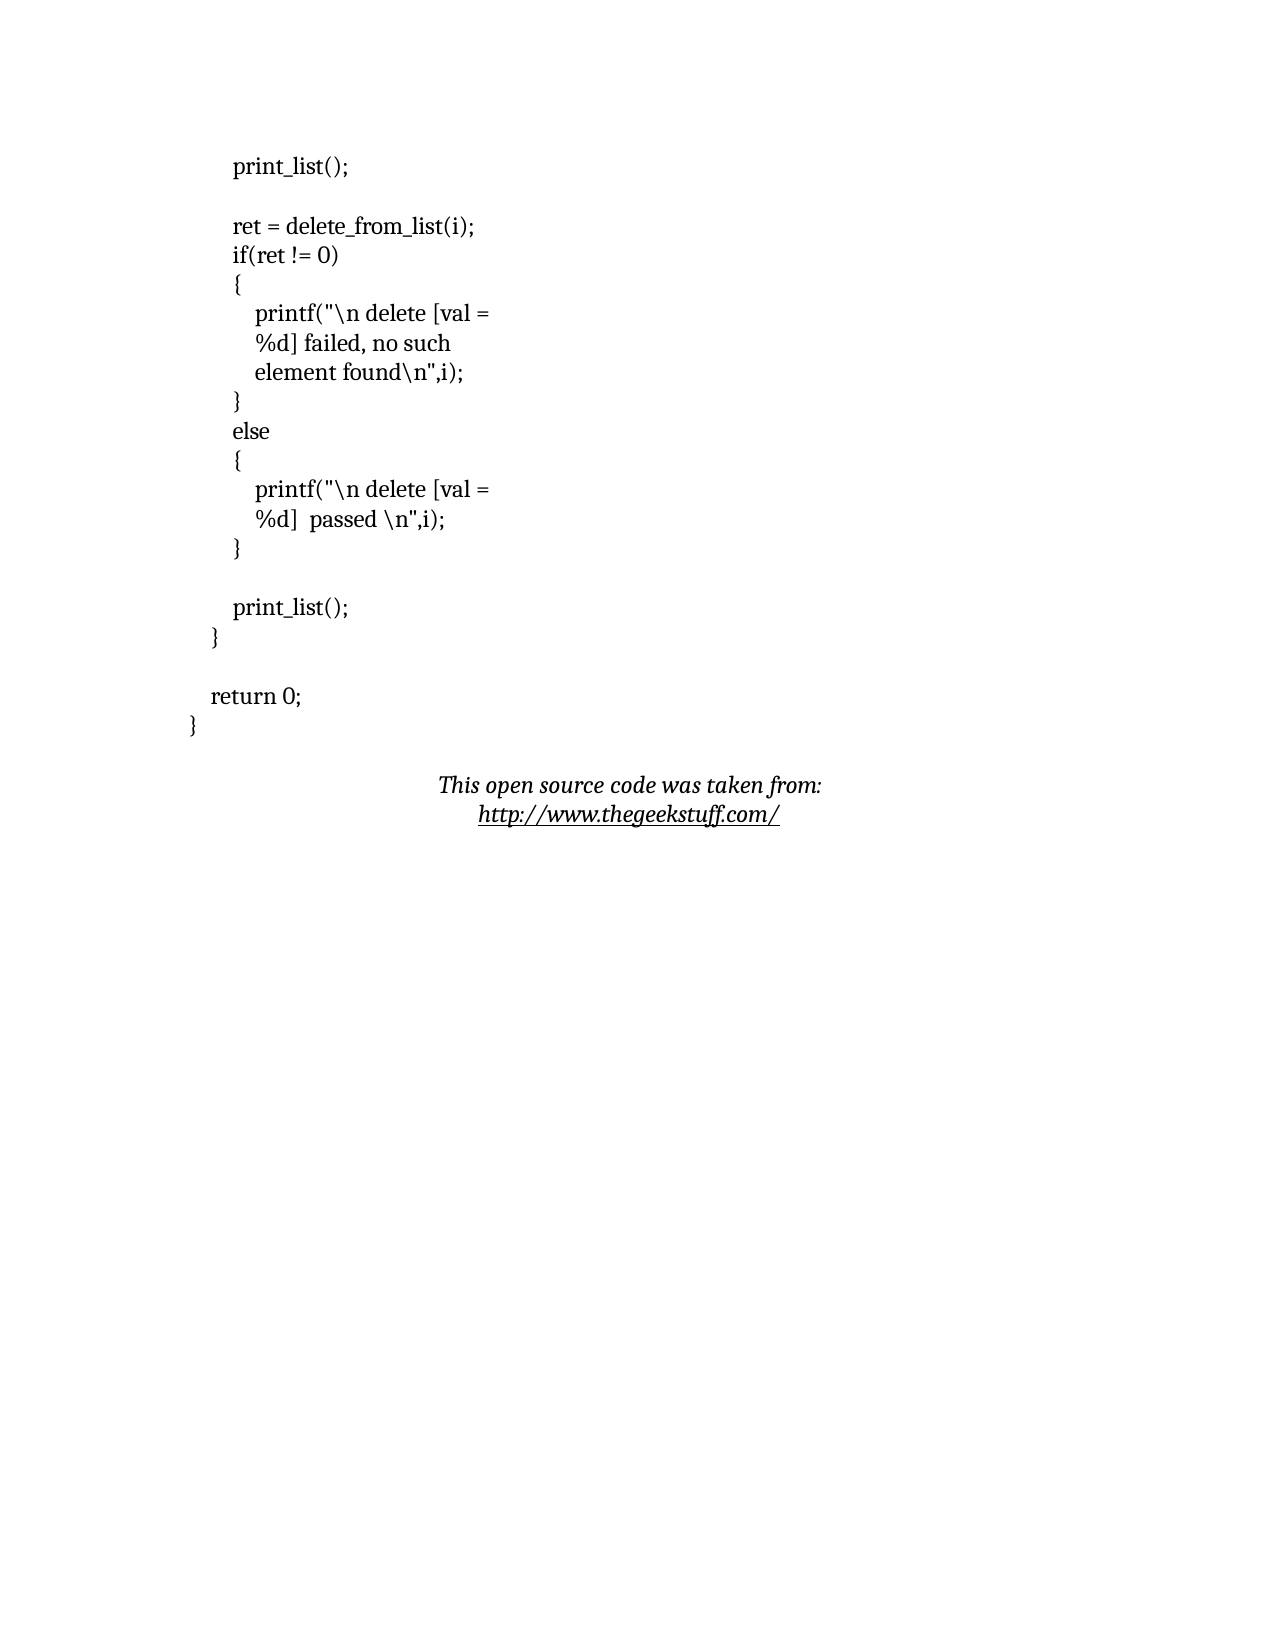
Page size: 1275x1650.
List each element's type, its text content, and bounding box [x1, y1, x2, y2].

text_box print_list(); ret = delete_from_list(i); if(ret != 0) { printf("\n delete [val = %d] failed, no such element found\n",i); } else { printf("\n delete [val = %d] passed \n",i); } print_list(); } return 0; } This open source code was taken from: http://www.thegeekstuff.com/ [186, 148, 933, 828]
